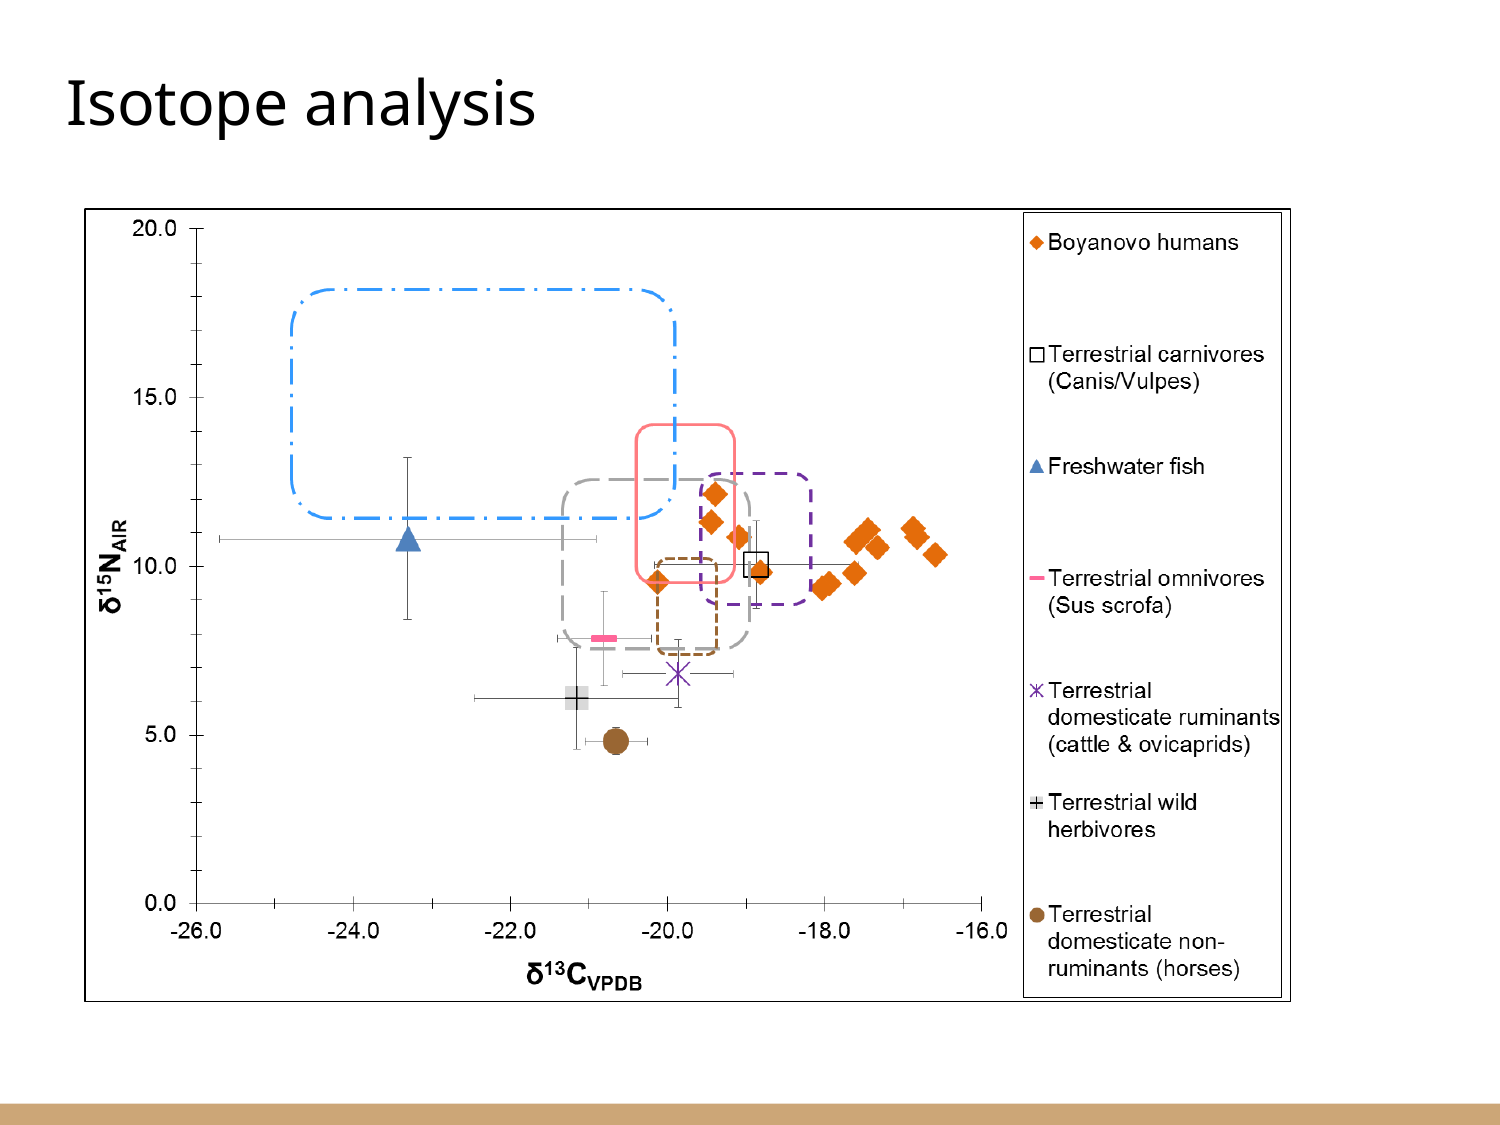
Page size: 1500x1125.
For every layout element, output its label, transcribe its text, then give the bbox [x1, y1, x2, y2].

picture [84, 207, 1291, 1002]
title Isotope analysis [51, 39, 1449, 154]
